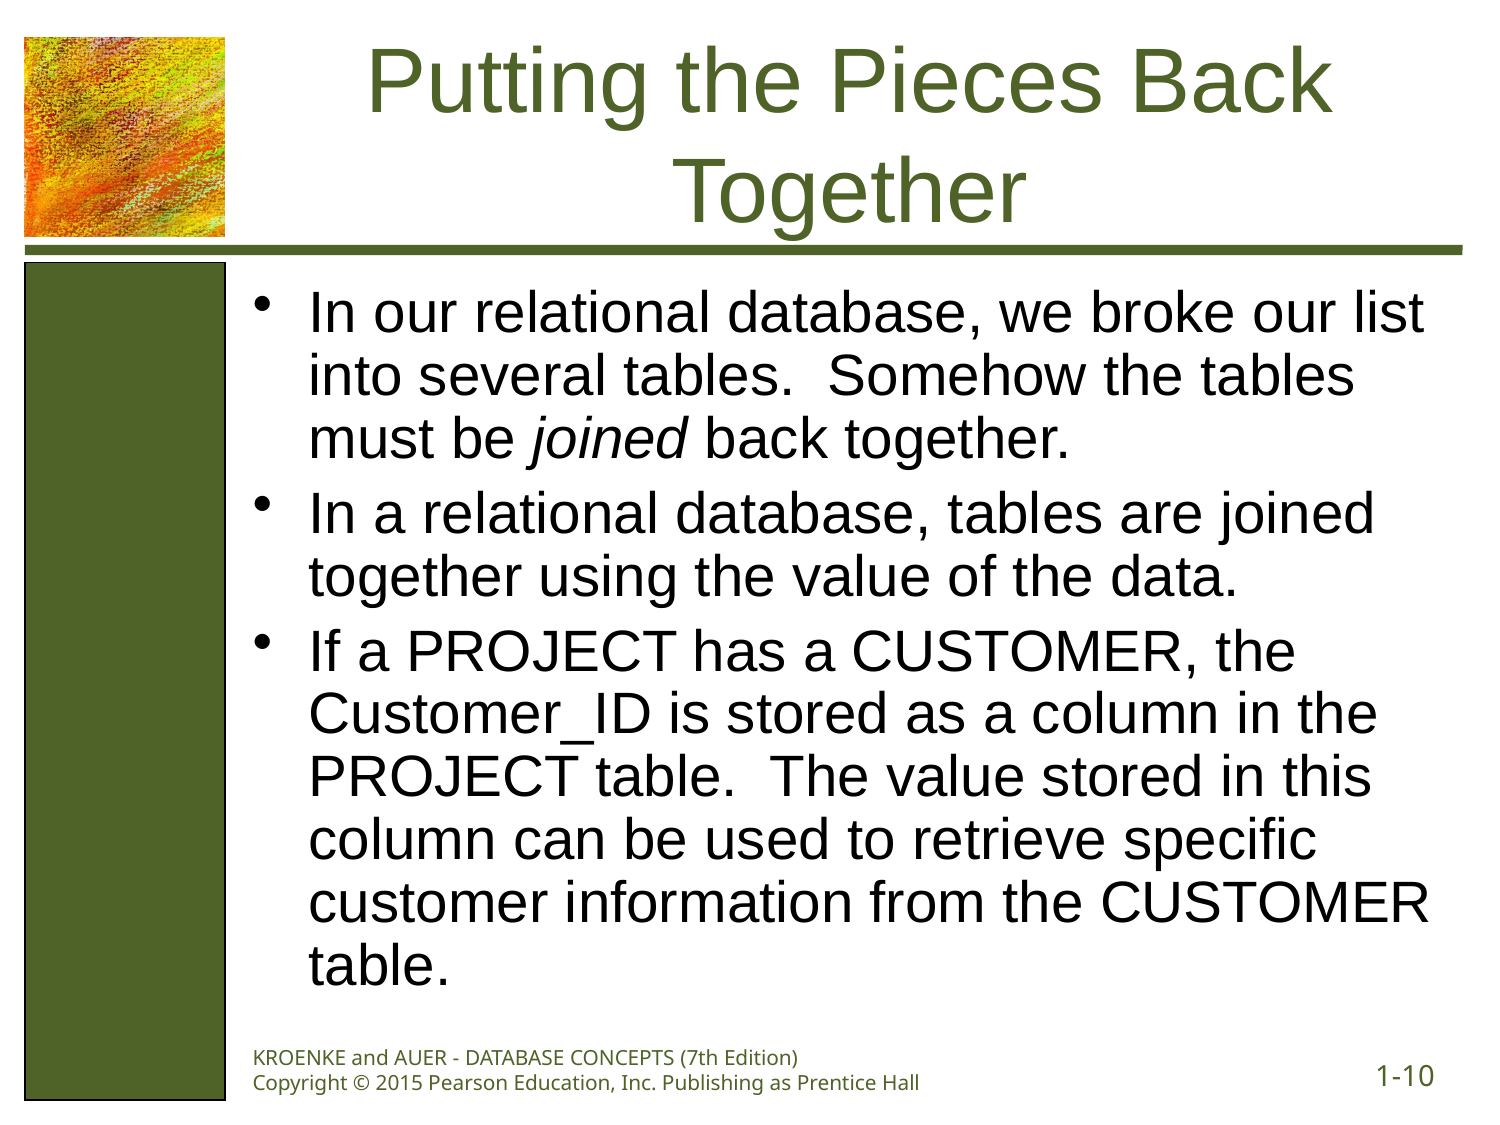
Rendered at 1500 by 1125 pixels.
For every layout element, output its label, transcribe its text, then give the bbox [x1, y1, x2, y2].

footer KROENKE and AUER - DATABASE CONCEPTS (7th Edition) Copyright © 2015 Pearson Education, Inc. Publishing as Prentice Hall [237, 1037, 1088, 1104]
title Putting the Pieces Back Together [249, 37, 1451, 226]
slide_number 1-10 [1287, 1049, 1451, 1103]
list In our relational database, we broke our list into several tables. Somehow the tables must be joined back together. In a relational database, tables are joined together using the value of the data. If a PROJECT has a CUSTOMER, the Customer_ID is stored as a column in the PROJECT table. The value stored in this column can be used to retrieve specific customer information from the CUSTOMER table. [237, 274, 1451, 1013]
picture [24, 37, 225, 237]
